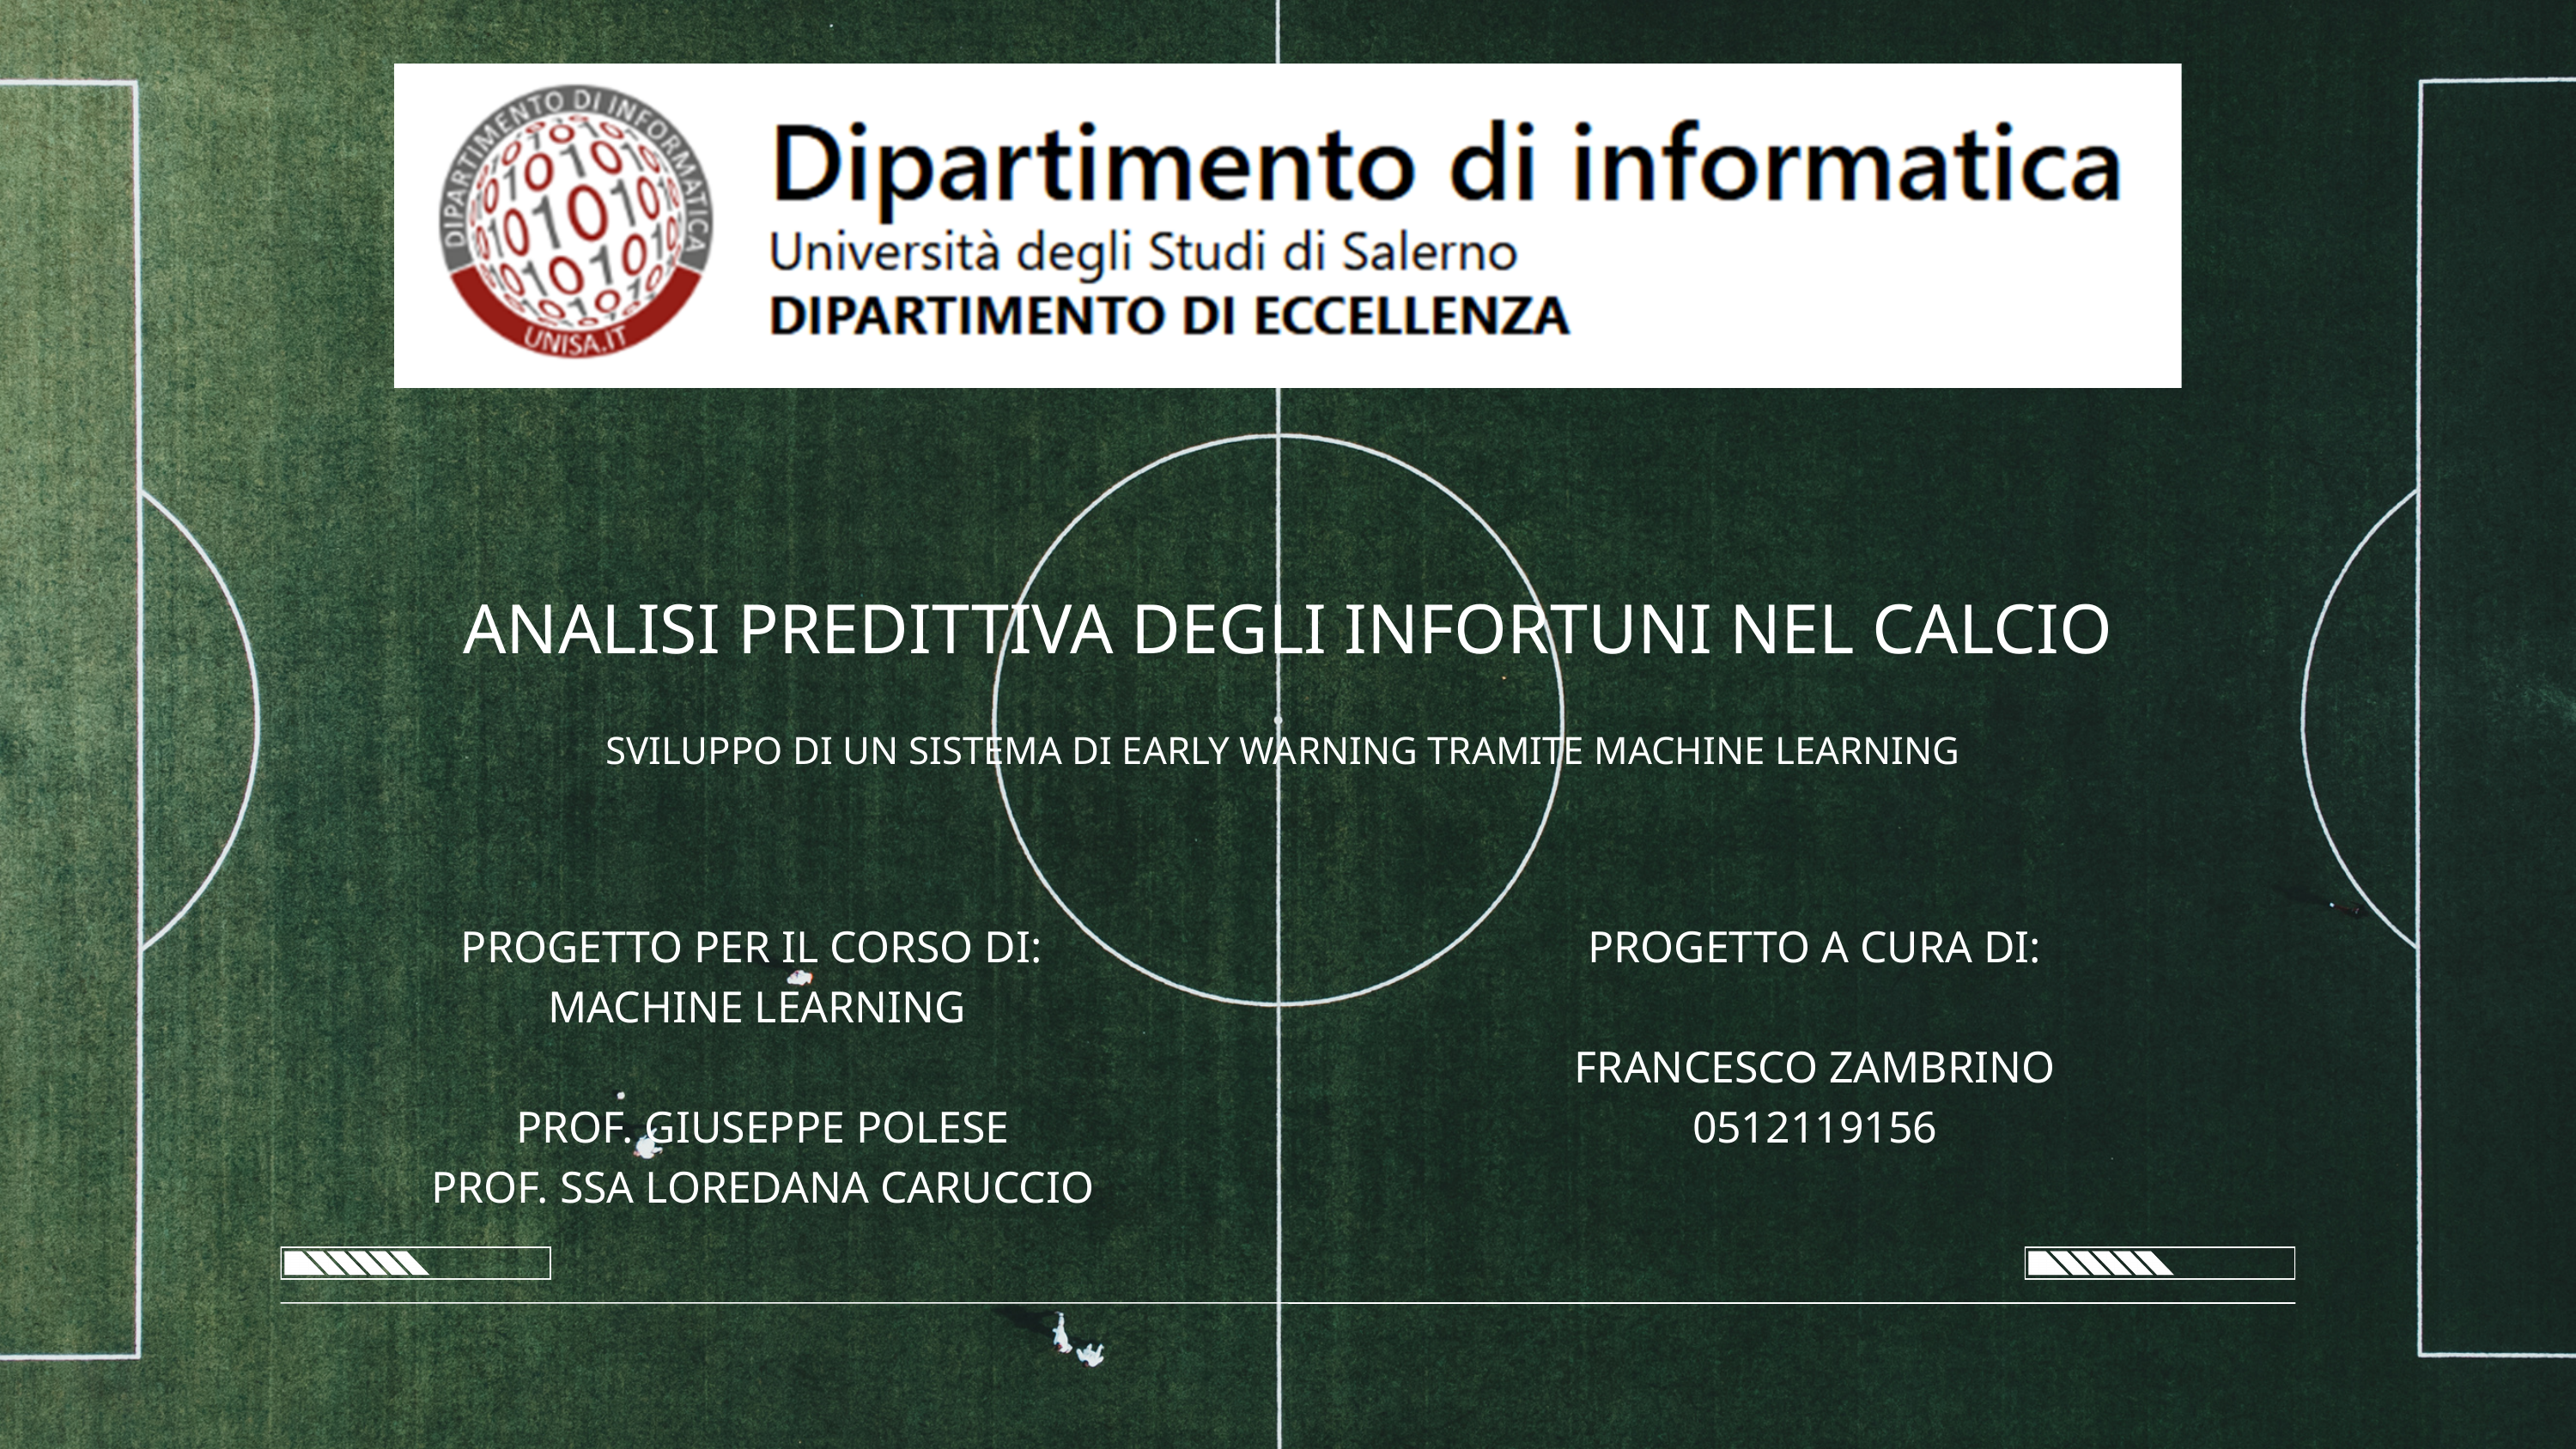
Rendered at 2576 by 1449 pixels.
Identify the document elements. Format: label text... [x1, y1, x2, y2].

text_box [0, 0, 2576, 1449]
text_box PROGETTO PER IL CORSO DI: MACHINE LEARNING PROF. GIUSEPPE POLESE PROF. SSA LOREDANA CARUCCIO [226, 911, 1288, 1212]
text_box ANALISI PREDITTIVA DEGLI INFORTUNI NEL CALCIO SVILUPPO DI UN SISTEMA DI EARLY WARNING TRAMITE MACHINE LEARNING [252, 572, 2324, 773]
text_box [280, 1246, 551, 1280]
text_box [2024, 1246, 2296, 1280]
text_box PROGETTO A CURA DI: FRANCESCO ZAMBRINO 0512119156 [1287, 911, 2342, 1152]
text_box [394, 64, 2182, 389]
